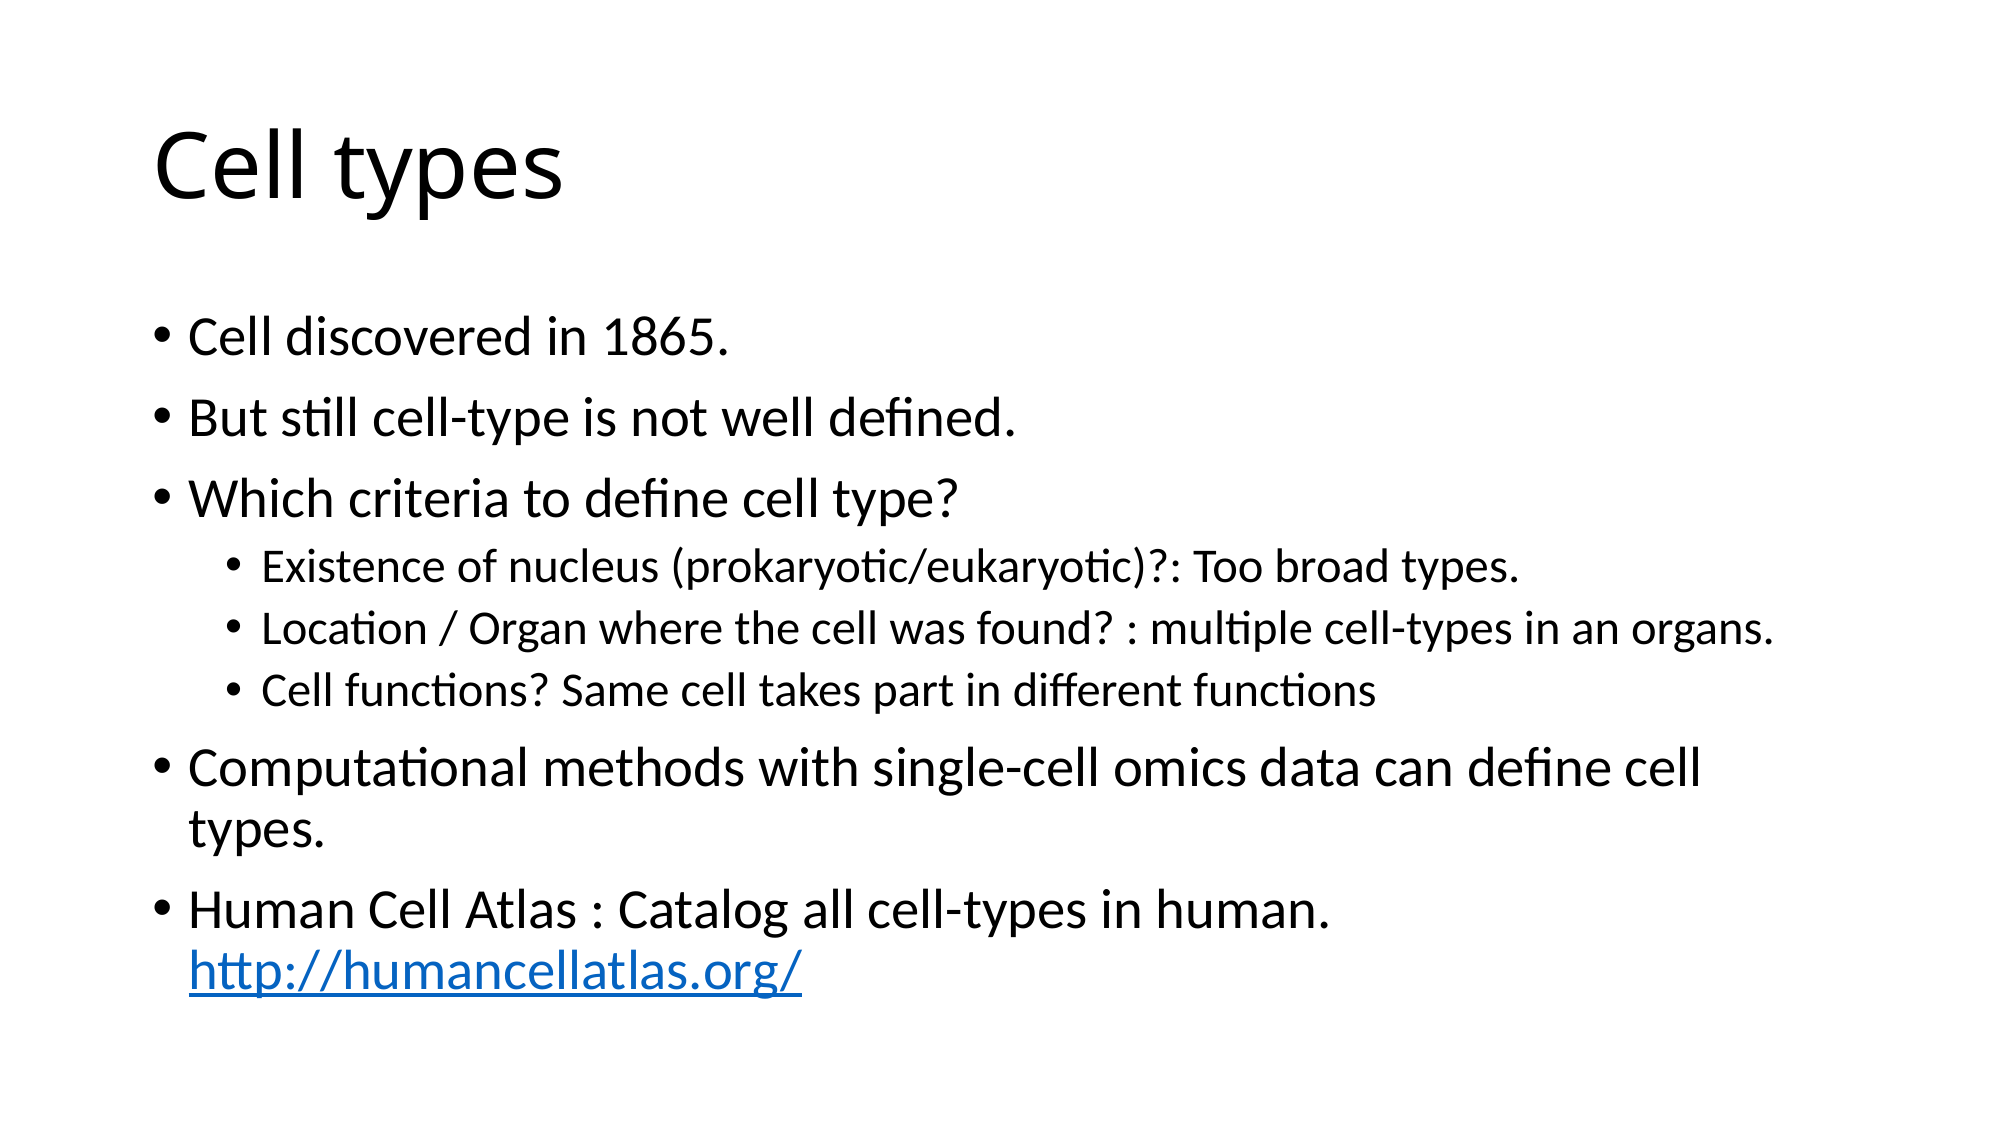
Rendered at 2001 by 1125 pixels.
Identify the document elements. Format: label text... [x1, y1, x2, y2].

title Cell types [137, 59, 1863, 278]
list Cell discovered in 1865. But still cell-type is not well defined. Which criteria to define cell type? Existence of nucleus (prokaryotic/eukaryotic)?: Too broad types. Location / Organ where the cell was found? : multiple cell-types in an organs. Cell functions? Same cell takes part in different functions Computational methods with single-cell omics data can define cell types. Human Cell Atlas : Catalog all cell-types in human. http://humancellatlas.org/ [137, 299, 1863, 1014]
